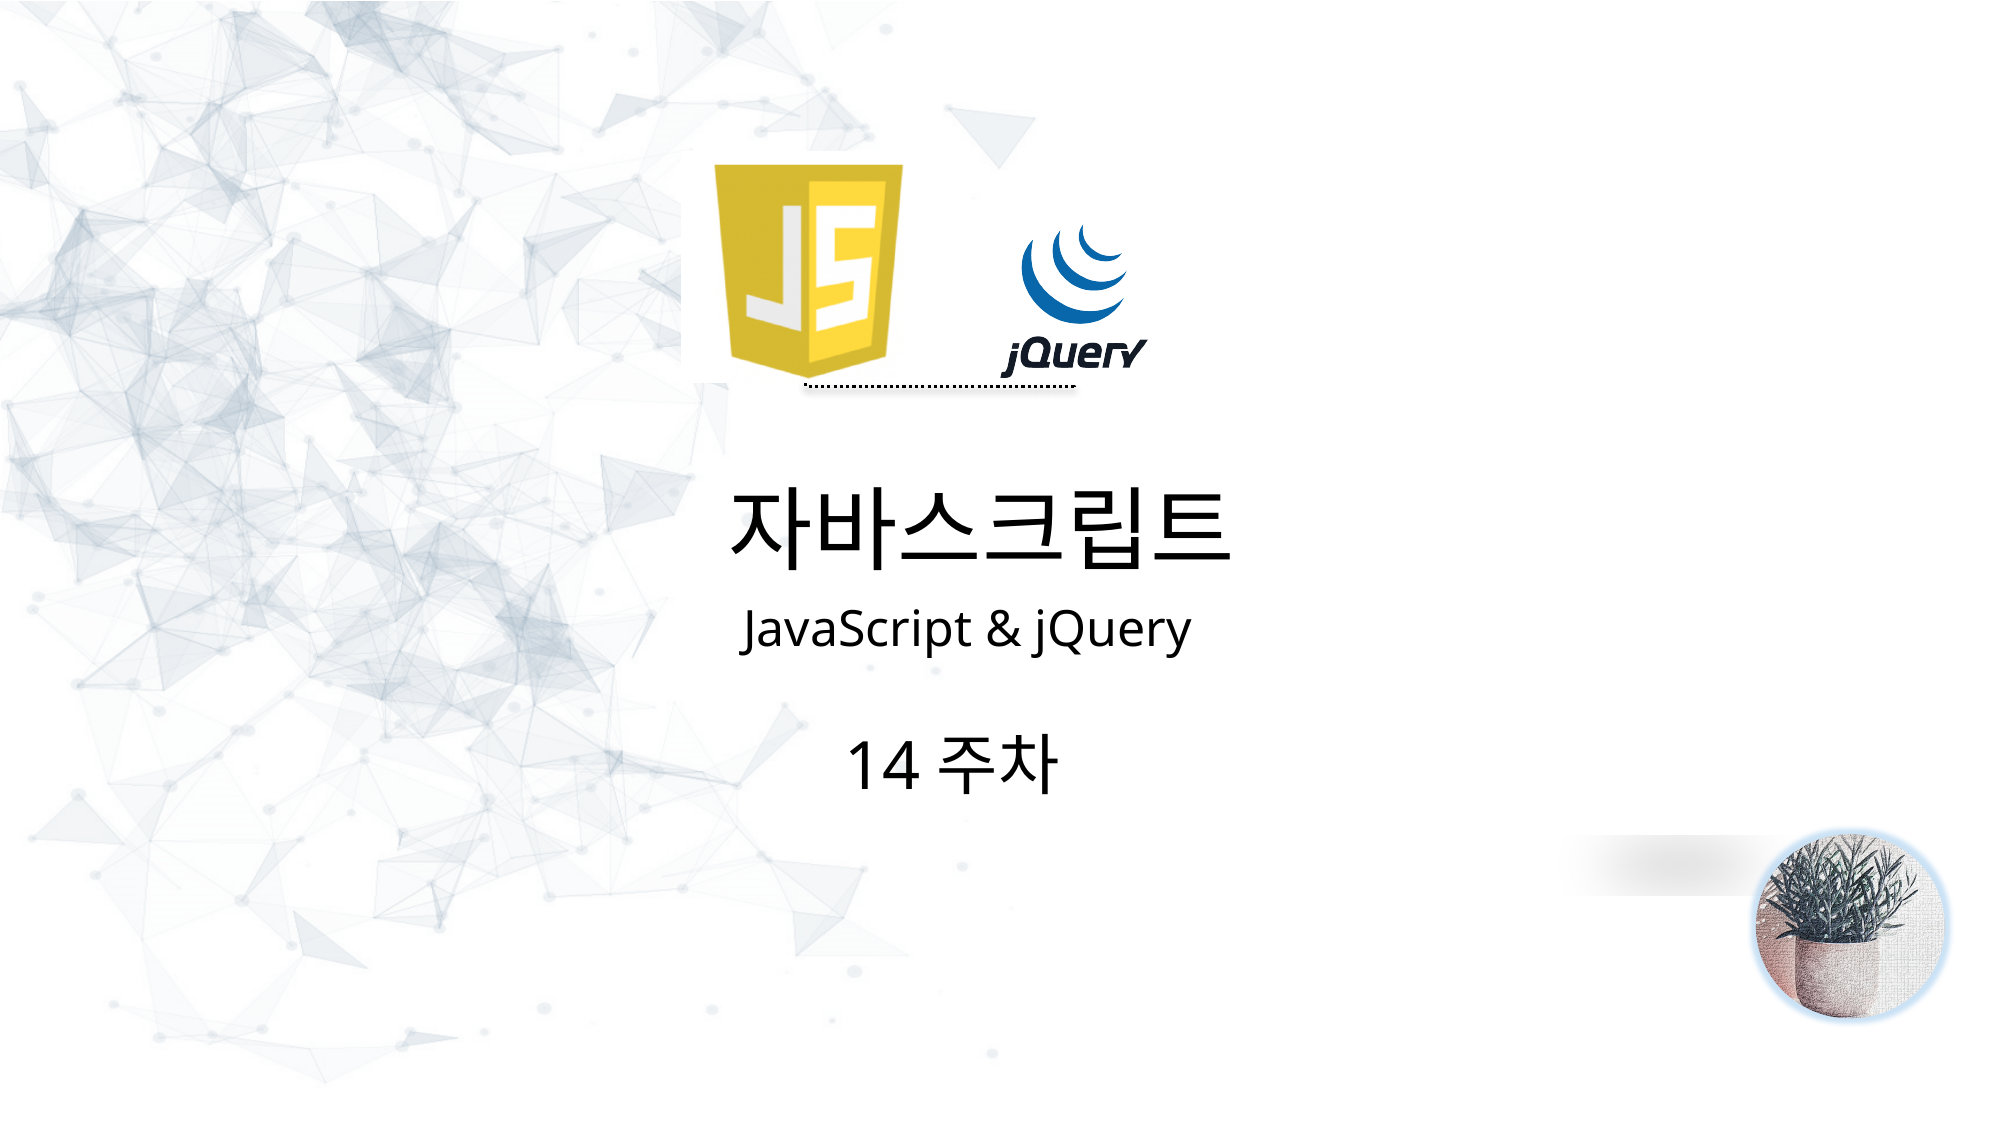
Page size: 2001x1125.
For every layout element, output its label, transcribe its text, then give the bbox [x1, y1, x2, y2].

picture [680, 151, 931, 384]
text_box JavaScript & jQuery [728, 589, 1367, 665]
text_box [936, 251, 944, 521]
text_box 14주차 [829, 715, 1171, 811]
picture [996, 223, 1152, 379]
picture [1755, 834, 1945, 1019]
text_box 자바스크립트 [562, 464, 1402, 580]
